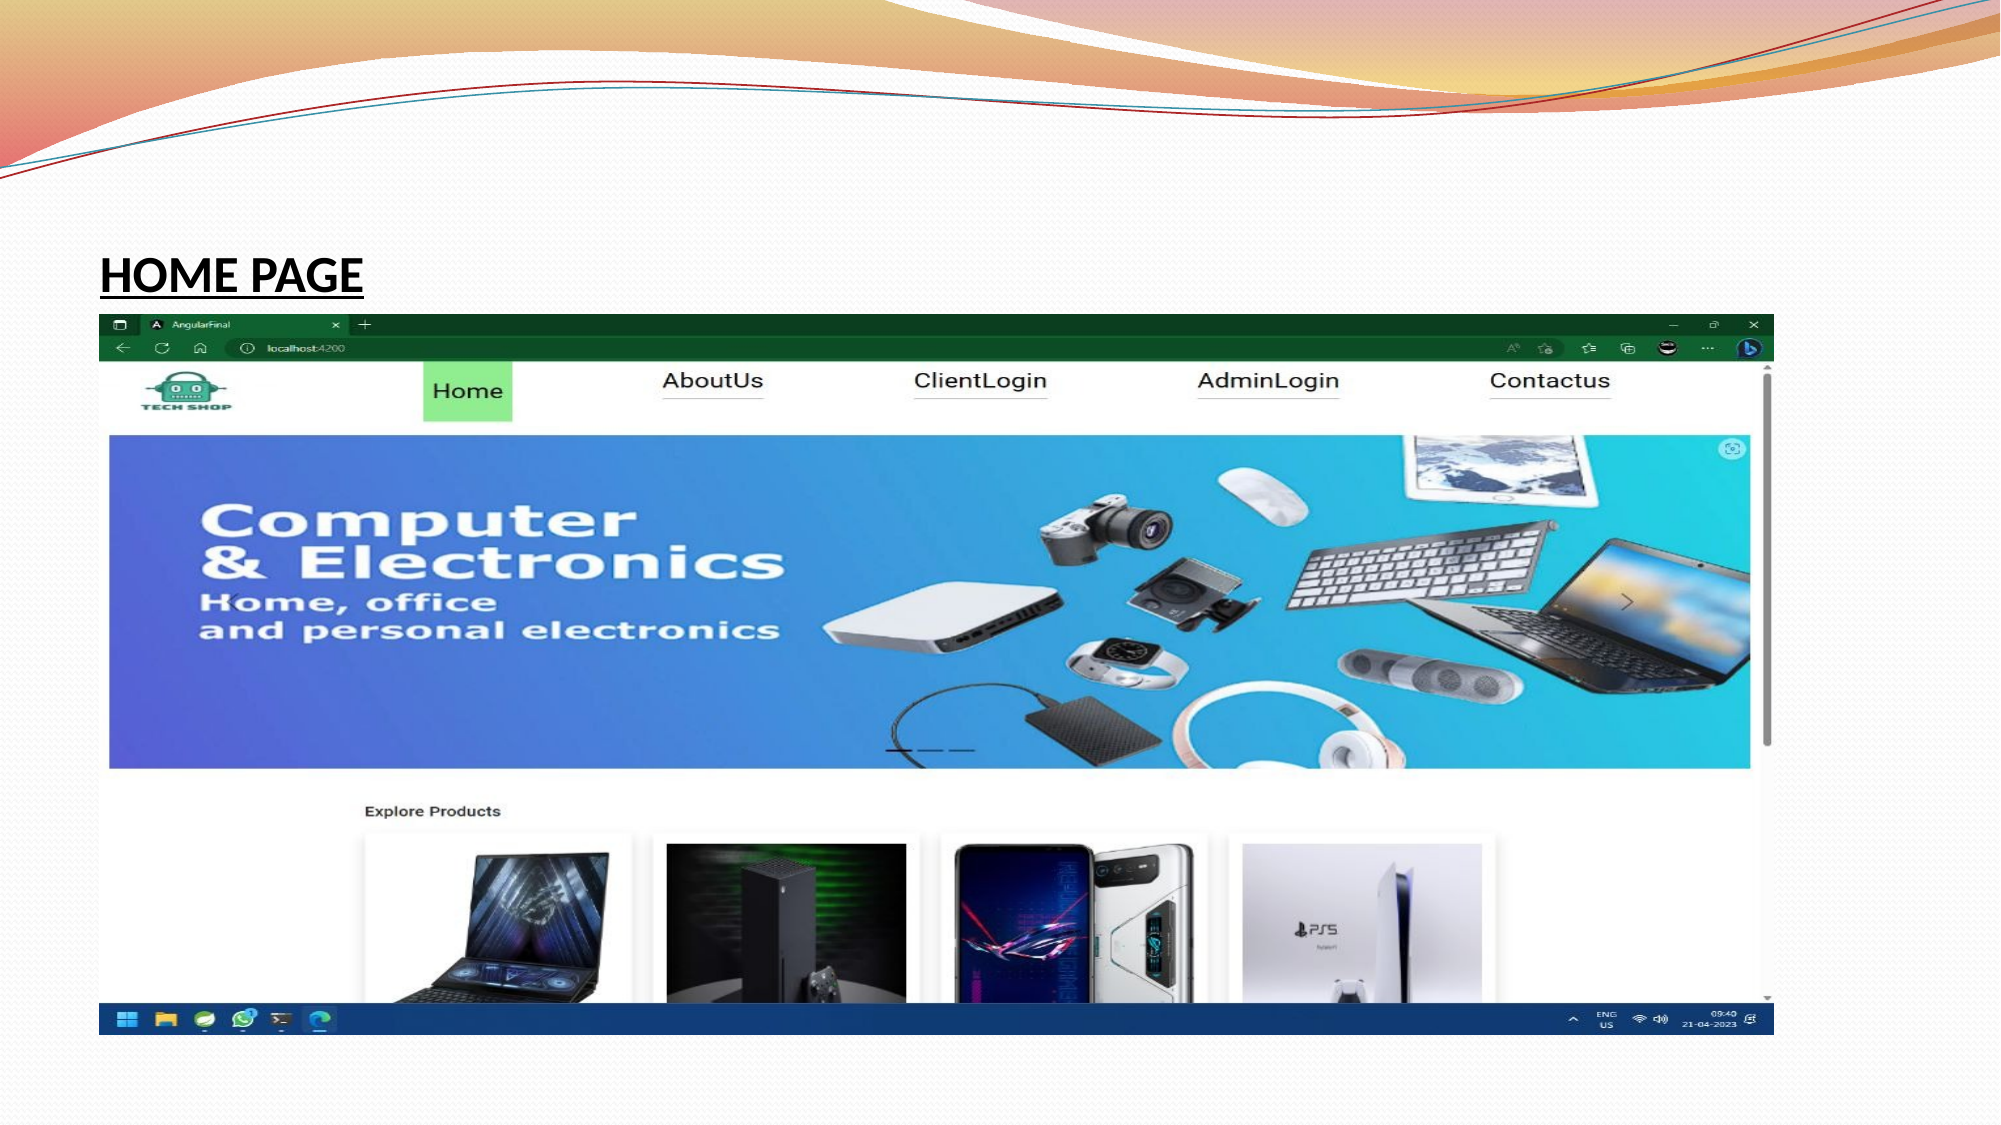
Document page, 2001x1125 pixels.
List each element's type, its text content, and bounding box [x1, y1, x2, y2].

title HOME PAGE [99, 115, 1900, 303]
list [99, 313, 1774, 1035]
